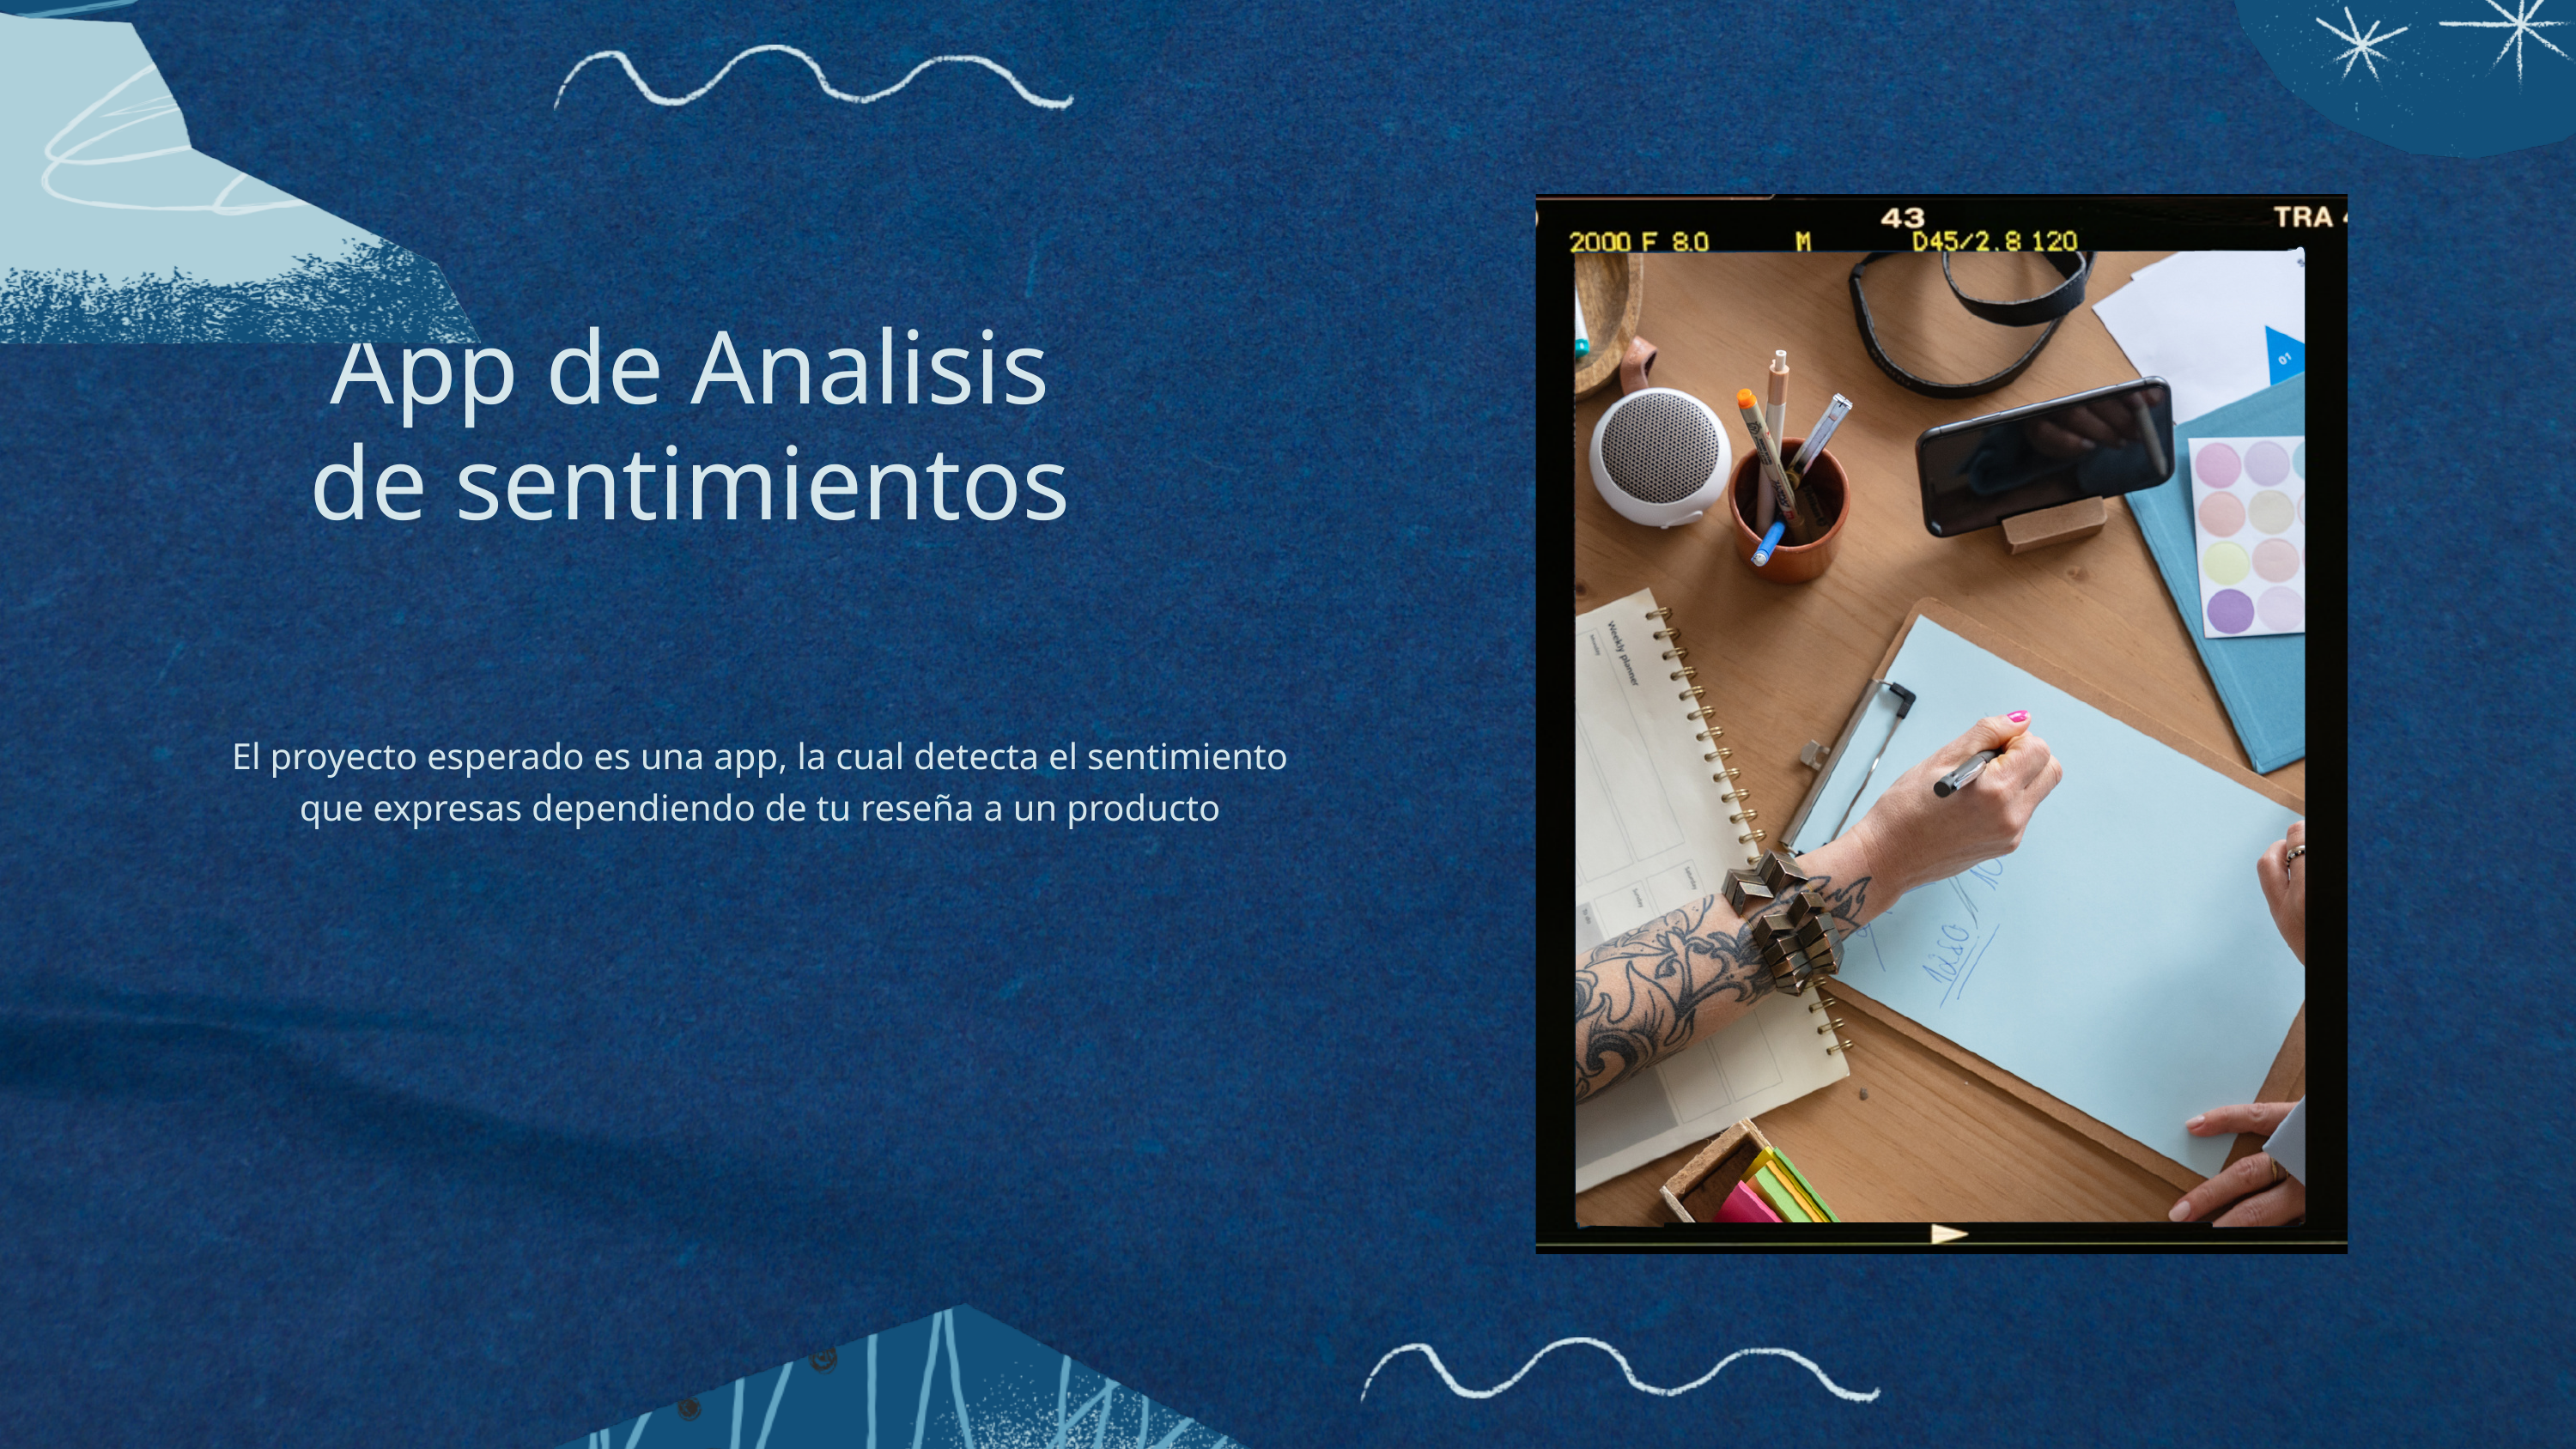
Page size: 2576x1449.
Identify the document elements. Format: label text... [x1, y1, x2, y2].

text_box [1535, 194, 2348, 1254]
text_box App de Analisis de sentimientos [307, 309, 1075, 540]
text_box [0, 0, 482, 344]
text_box [554, 45, 1075, 111]
text_box [554, 1303, 1288, 1449]
text_box [2227, 0, 2576, 159]
text_box [0, 0, 2576, 1449]
text_box El proyecto esperado es una app, la cual detecta el sentimiento que expresas dependiendo de tu reseña a un producto [211, 725, 1309, 829]
text_box [1360, 1337, 1881, 1404]
